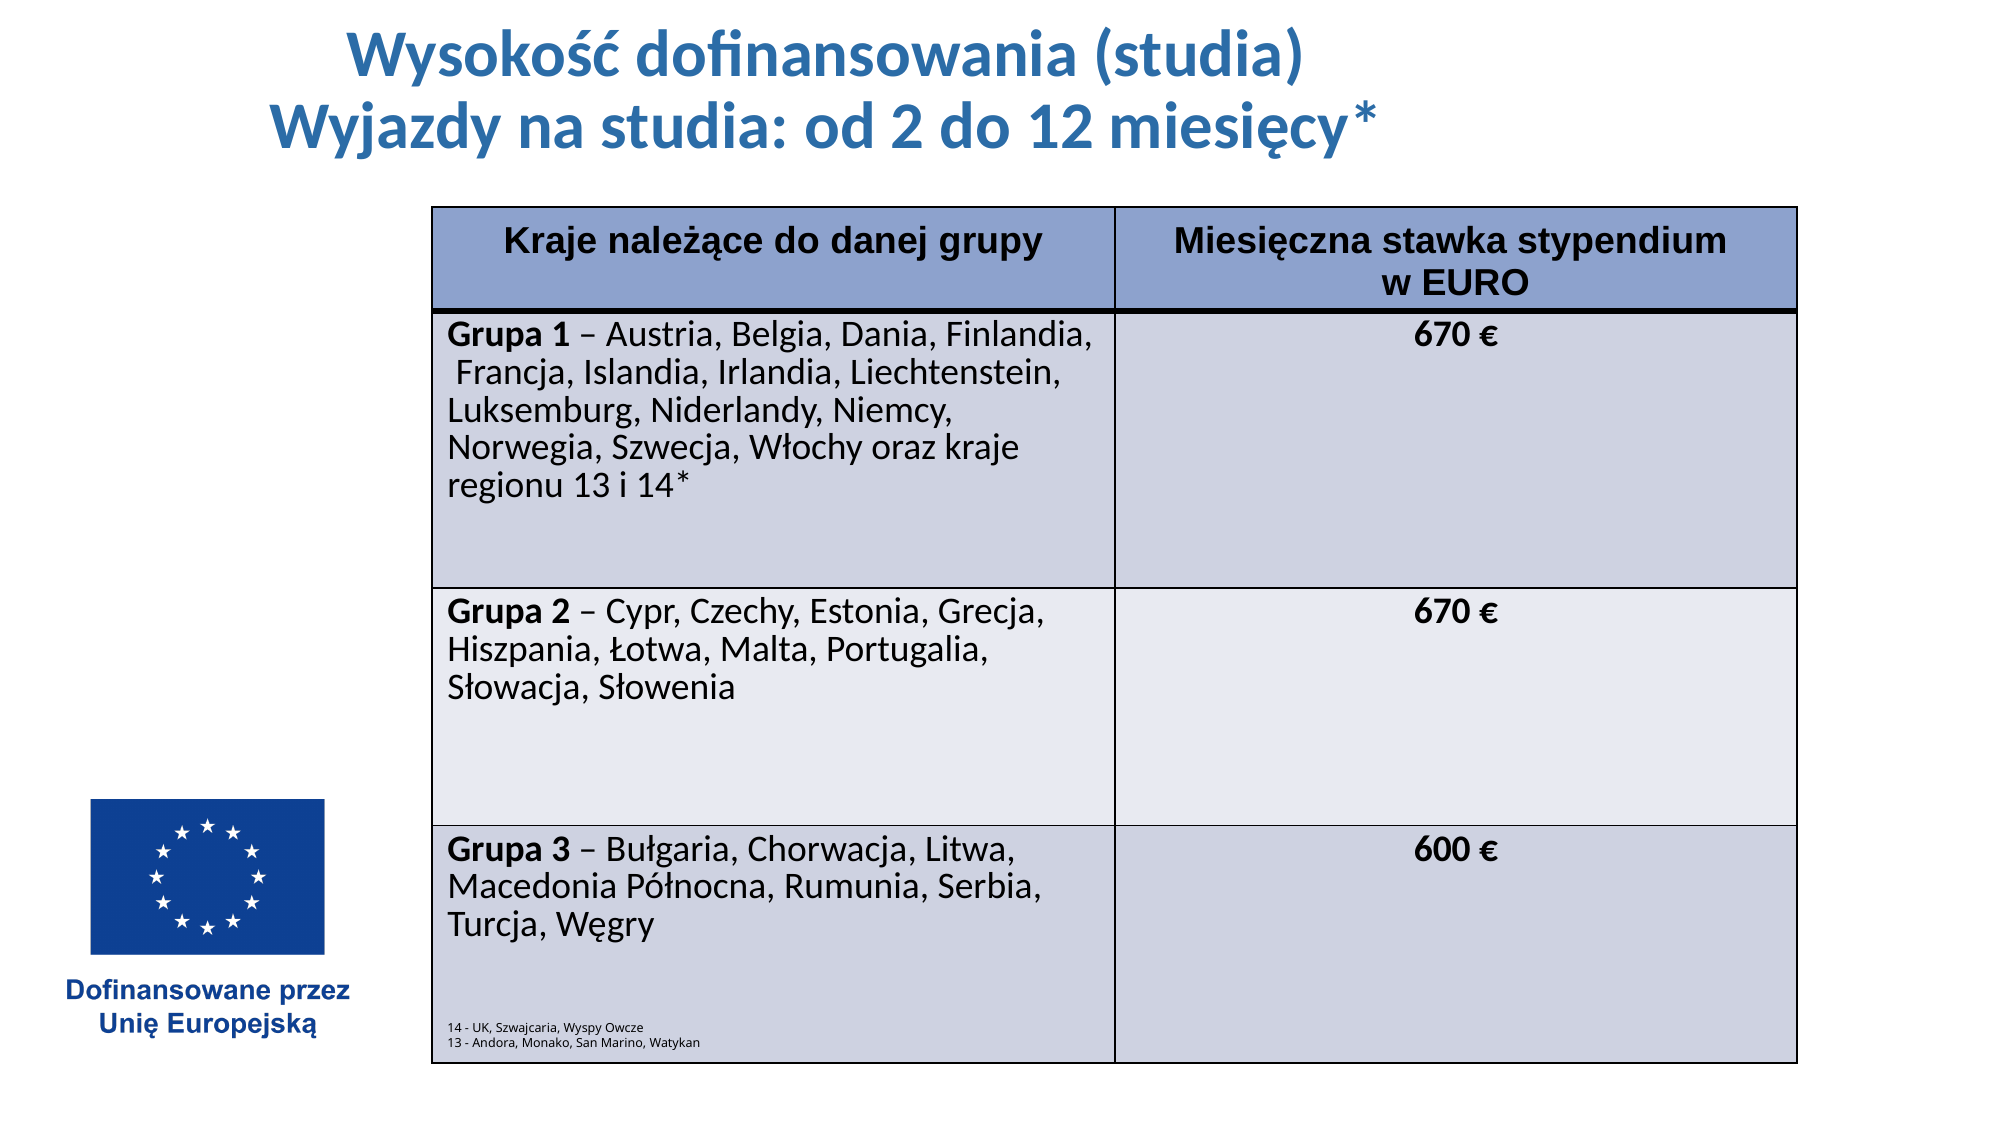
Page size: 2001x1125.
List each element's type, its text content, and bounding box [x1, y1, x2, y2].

table_cell 670 € [1116, 589, 1796, 825]
table_header Kraje należące do danej grupy [433, 208, 1114, 308]
table_cell Grupa 1 – Austria, Belgia, Dania, Finlandia, Francja, Islandia, Irlandia, Liechtenstein, Luksemburg, Niderlandy, Niemcy, Norwegia, Szwecja, Włochy oraz kraje regionu 13 i 14* [433, 314, 1114, 587]
table_cell 600 € [1116, 826, 1796, 1062]
text_box 14 - UK, Szwajcaria, Wyspy Owcze 13 - Andora, Monako, San Marino, Watykan [432, 1005, 1031, 1062]
table_cell Grupa 2 – Cypr, Czechy, Estonia, Grecja, Hiszpania, Łotwa, Malta, Portugalia, Słowacja, Słowenia [433, 589, 1114, 825]
table_cell Grupa 3 – Bułgaria, Chorwacja, Litwa, Macedonia Północna, Rumunia, Serbia, Turcja, Węgry [433, 826, 1114, 1062]
table_header Miesięczna stawka stypendium w EURO [1116, 208, 1796, 308]
picture [65, 798, 350, 1043]
title Wysokość dofinansowania (studia) Wyjazdy na studia: od 2 do 12 miesięcy* [65, 55, 1587, 207]
table_cell 670 € [1116, 314, 1796, 587]
